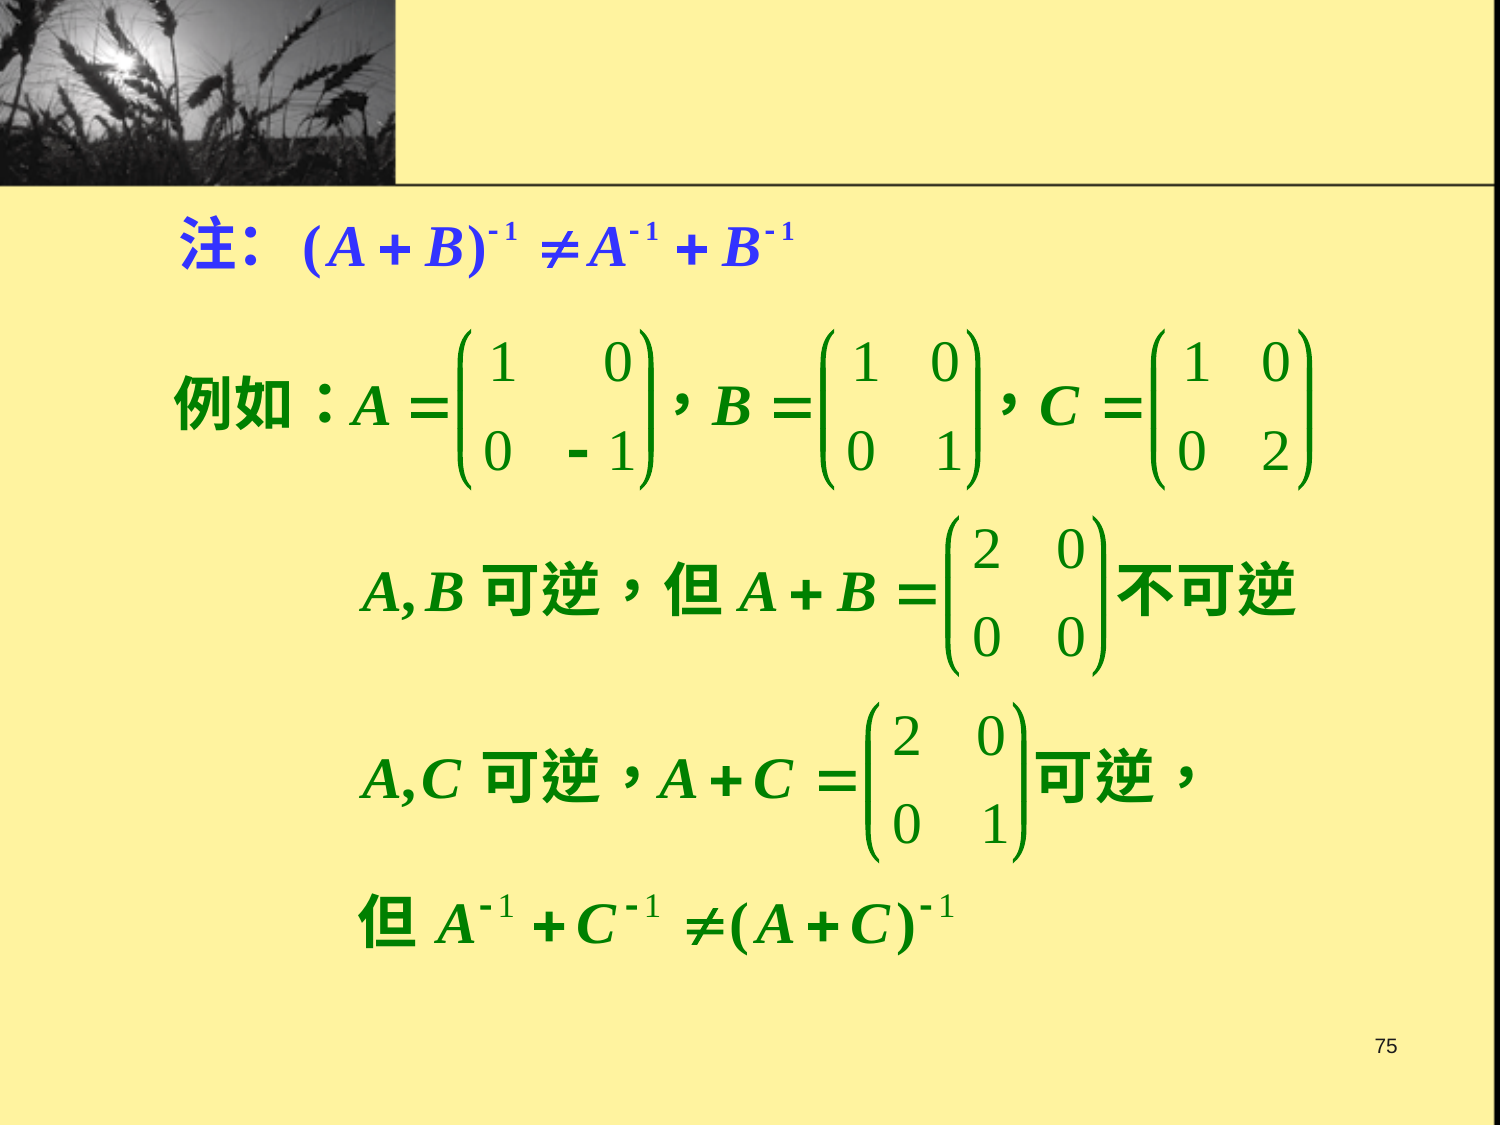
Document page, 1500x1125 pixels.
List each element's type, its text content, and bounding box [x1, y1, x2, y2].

picture [0, 0, 1500, 1125]
slide_number 75 [1200, 1025, 1413, 1100]
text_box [165, 320, 1329, 967]
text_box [162, 199, 797, 285]
